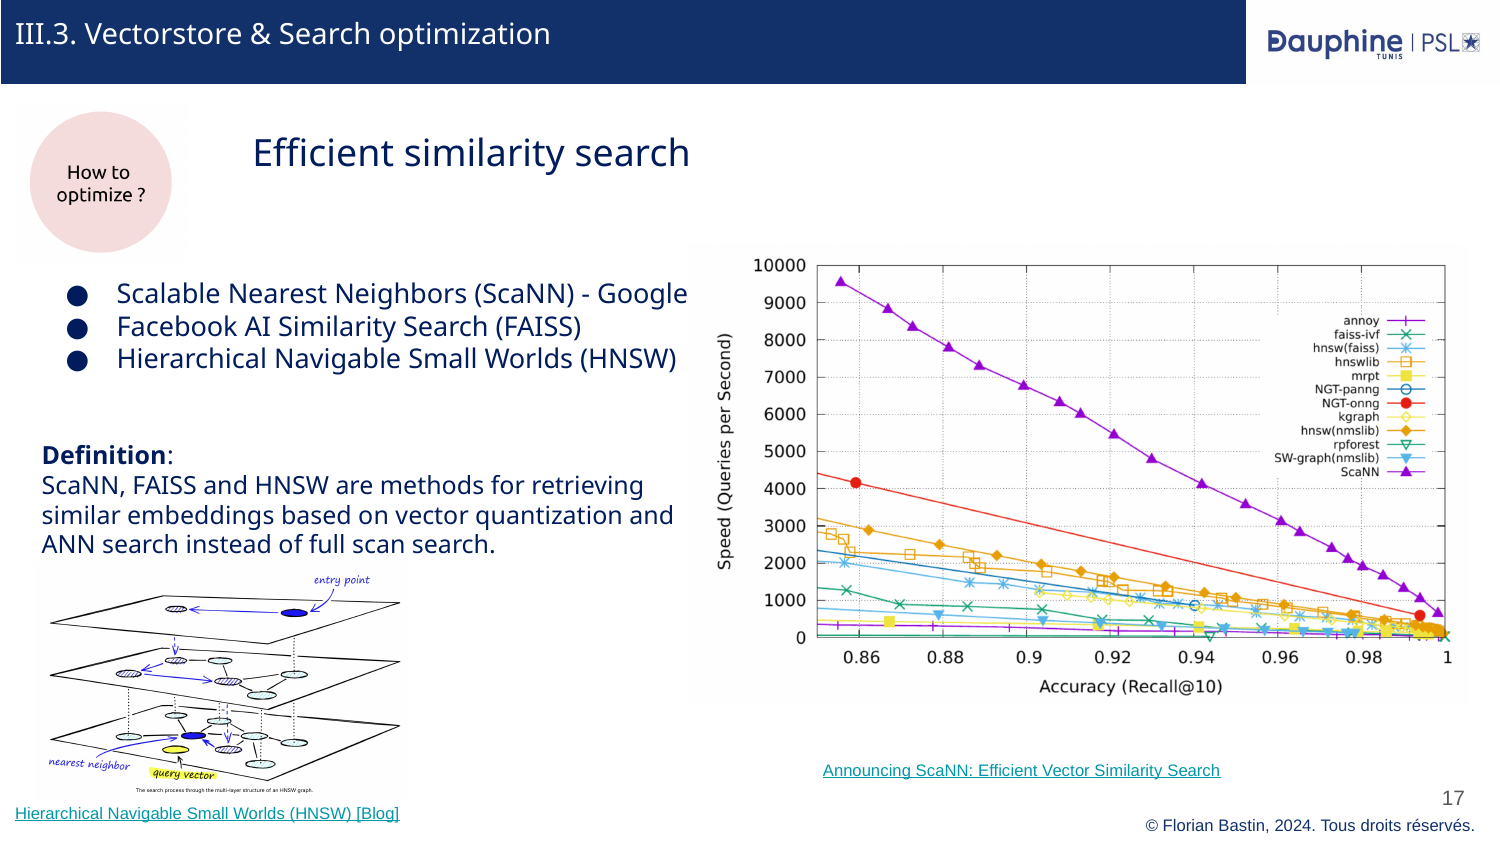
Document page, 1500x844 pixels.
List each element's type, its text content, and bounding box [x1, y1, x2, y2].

title III.3. Vectorstore & Search optimization [0, 0, 1246, 85]
picture [1246, 0, 1500, 85]
list Efficient similarity search [237, 102, 1064, 202]
text_box Hierarchical Navigable Small Worlds (HNSW) [Blog] [0, 787, 596, 844]
text_box Announcing ScaNN: Efficient Vector Similarity Search [807, 744, 1404, 801]
picture [33, 560, 407, 801]
picture [683, 243, 1469, 703]
text_box Scalable Nearest Neighbors (ScaNN) - Google Facebook AI Similarity Search (FAISS) Hierarchical Navigable Small Worlds (HNSW) Definition: ScaNN, FAISS and HNSW are methods for retrieving similar embeddings based on vector quantization and ANN search instead of full scan search. [26, 261, 735, 728]
picture [15, 101, 189, 264]
slide_number ‹#› [1389, 764, 1480, 830]
